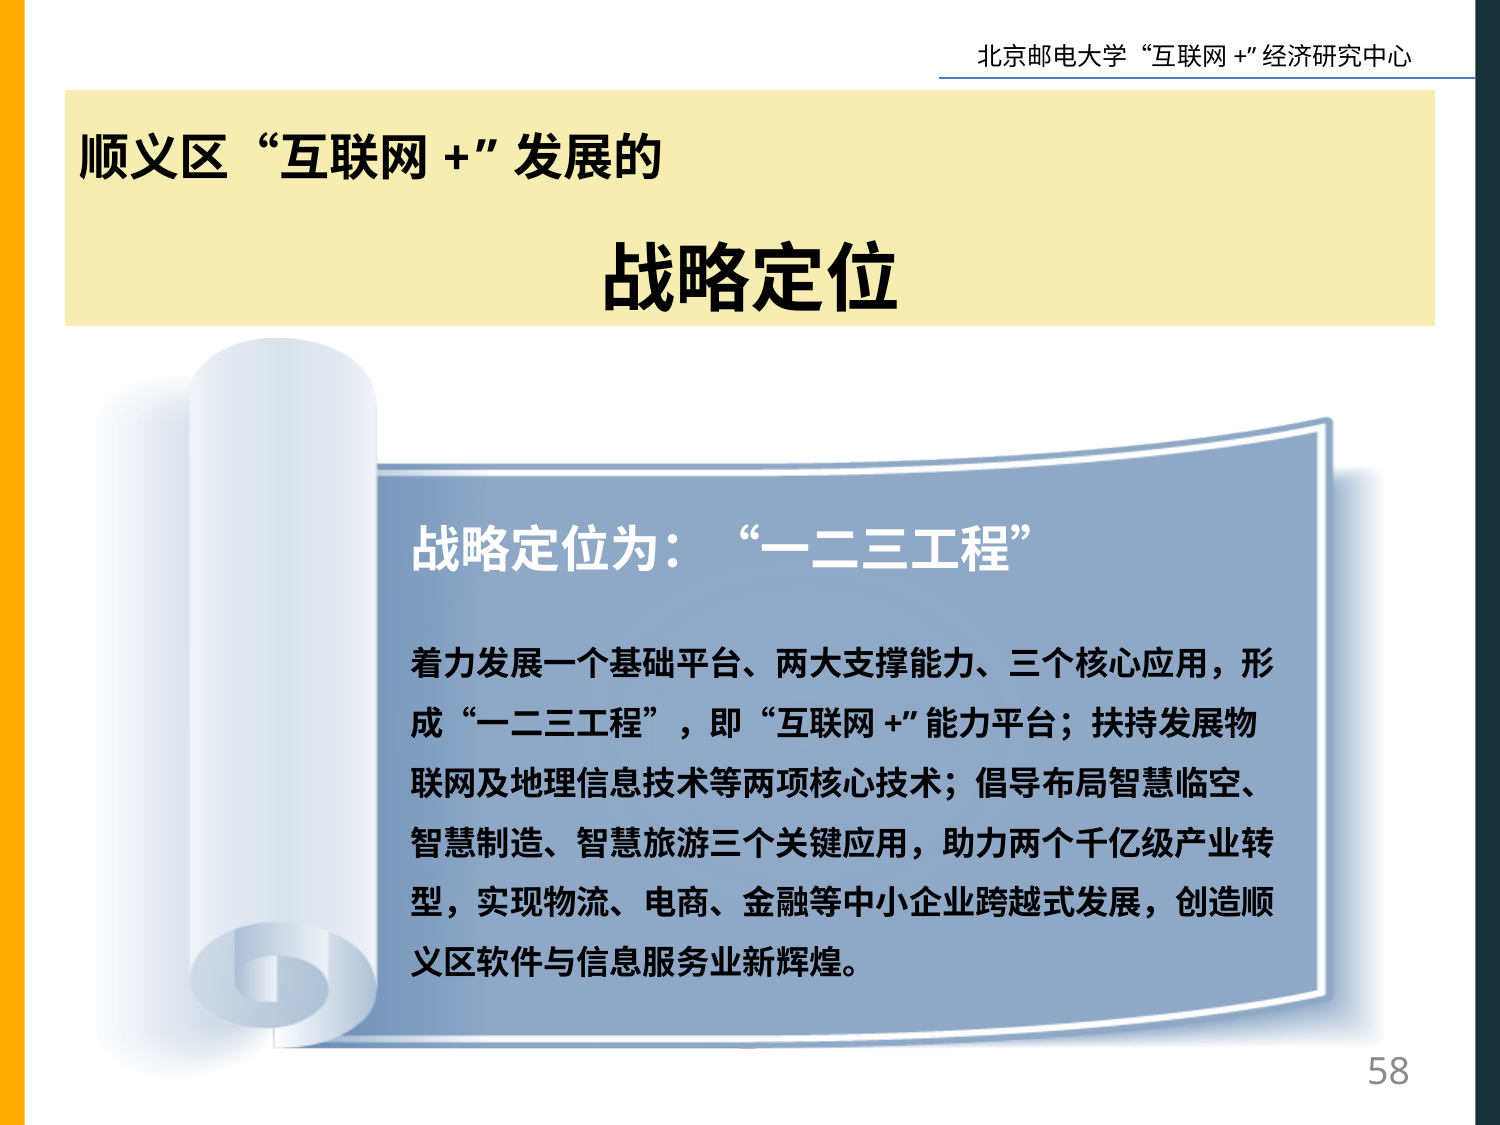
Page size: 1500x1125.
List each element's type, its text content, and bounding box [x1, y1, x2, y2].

picture [88, 337, 1389, 1083]
text_box 顺义区“互联网+”发展的 战略定位 [63, 88, 1437, 328]
slide_number 58 [1074, 1042, 1425, 1103]
